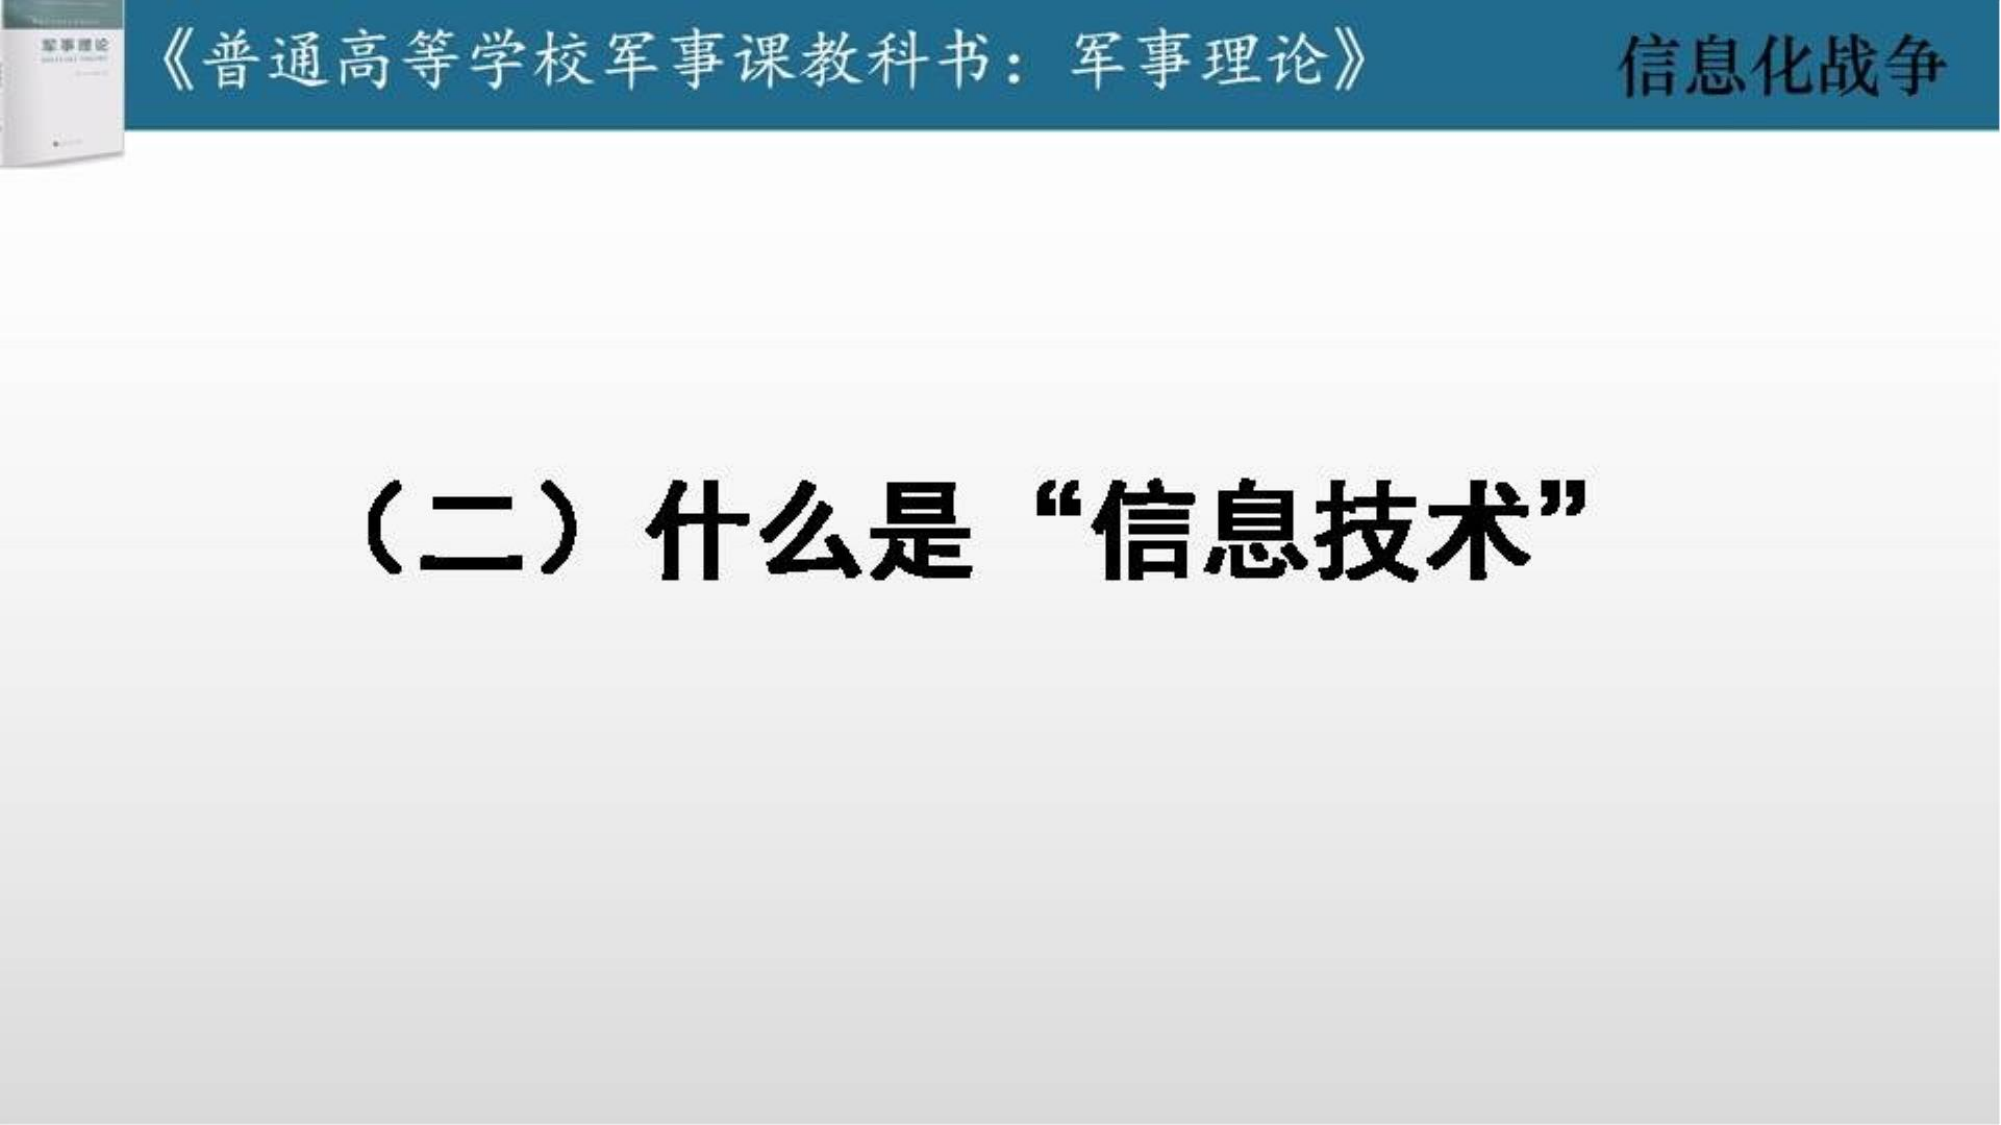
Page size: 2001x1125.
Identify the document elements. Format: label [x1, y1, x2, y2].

text_box [0, 0, 2000, 1125]
